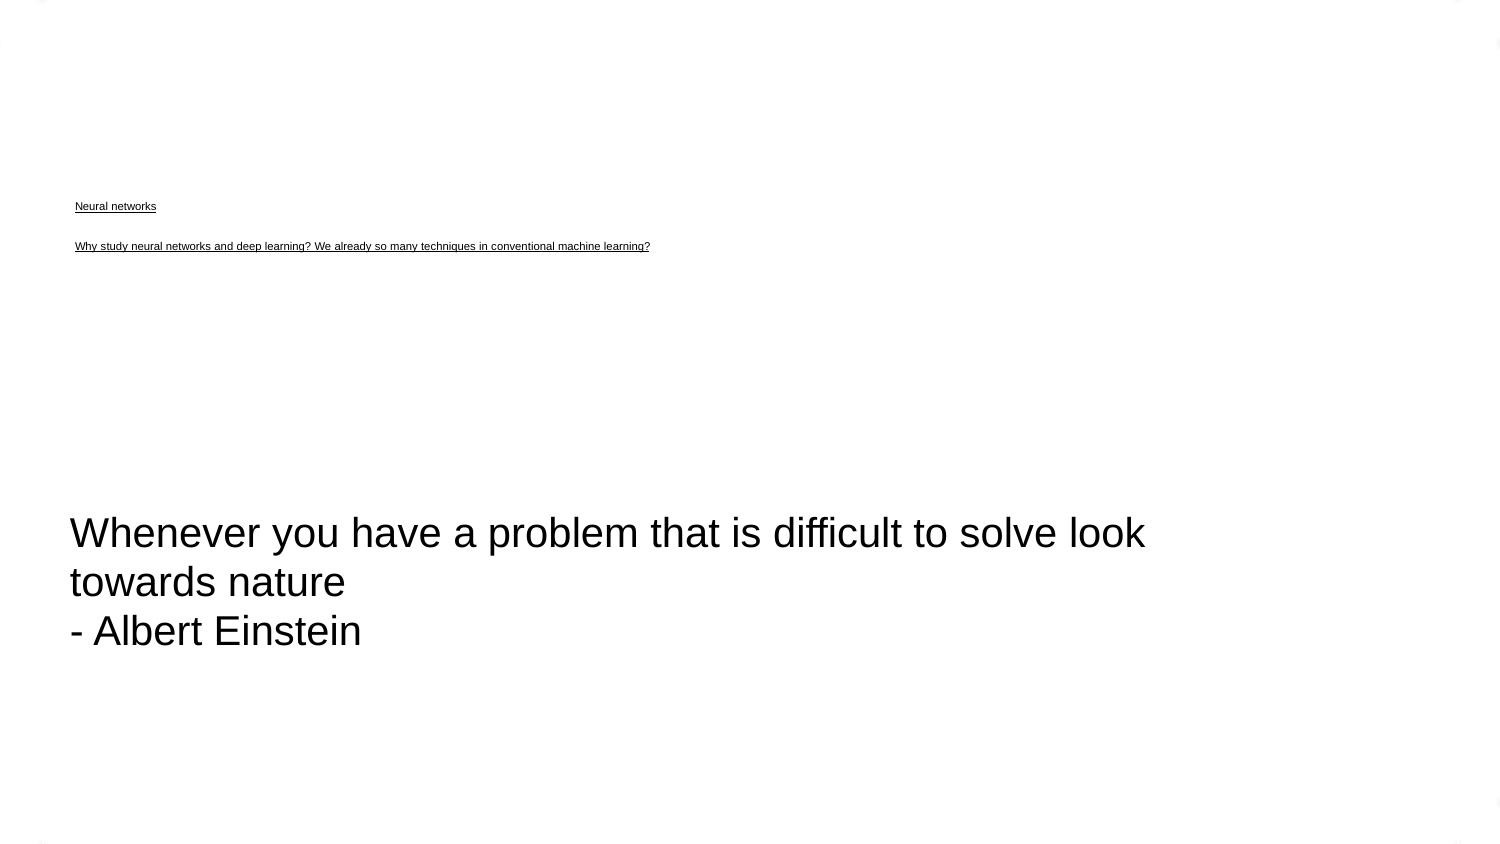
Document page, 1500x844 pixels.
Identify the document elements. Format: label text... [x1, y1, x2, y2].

title Neural networks Why study neural networks and deep learning? We already so many techniques in conventional machine learning? [74, 149, 1426, 291]
text_box Whenever you have a problem that is difficult to solve look towards nature - Albert Einstein [69, 511, 1420, 653]
